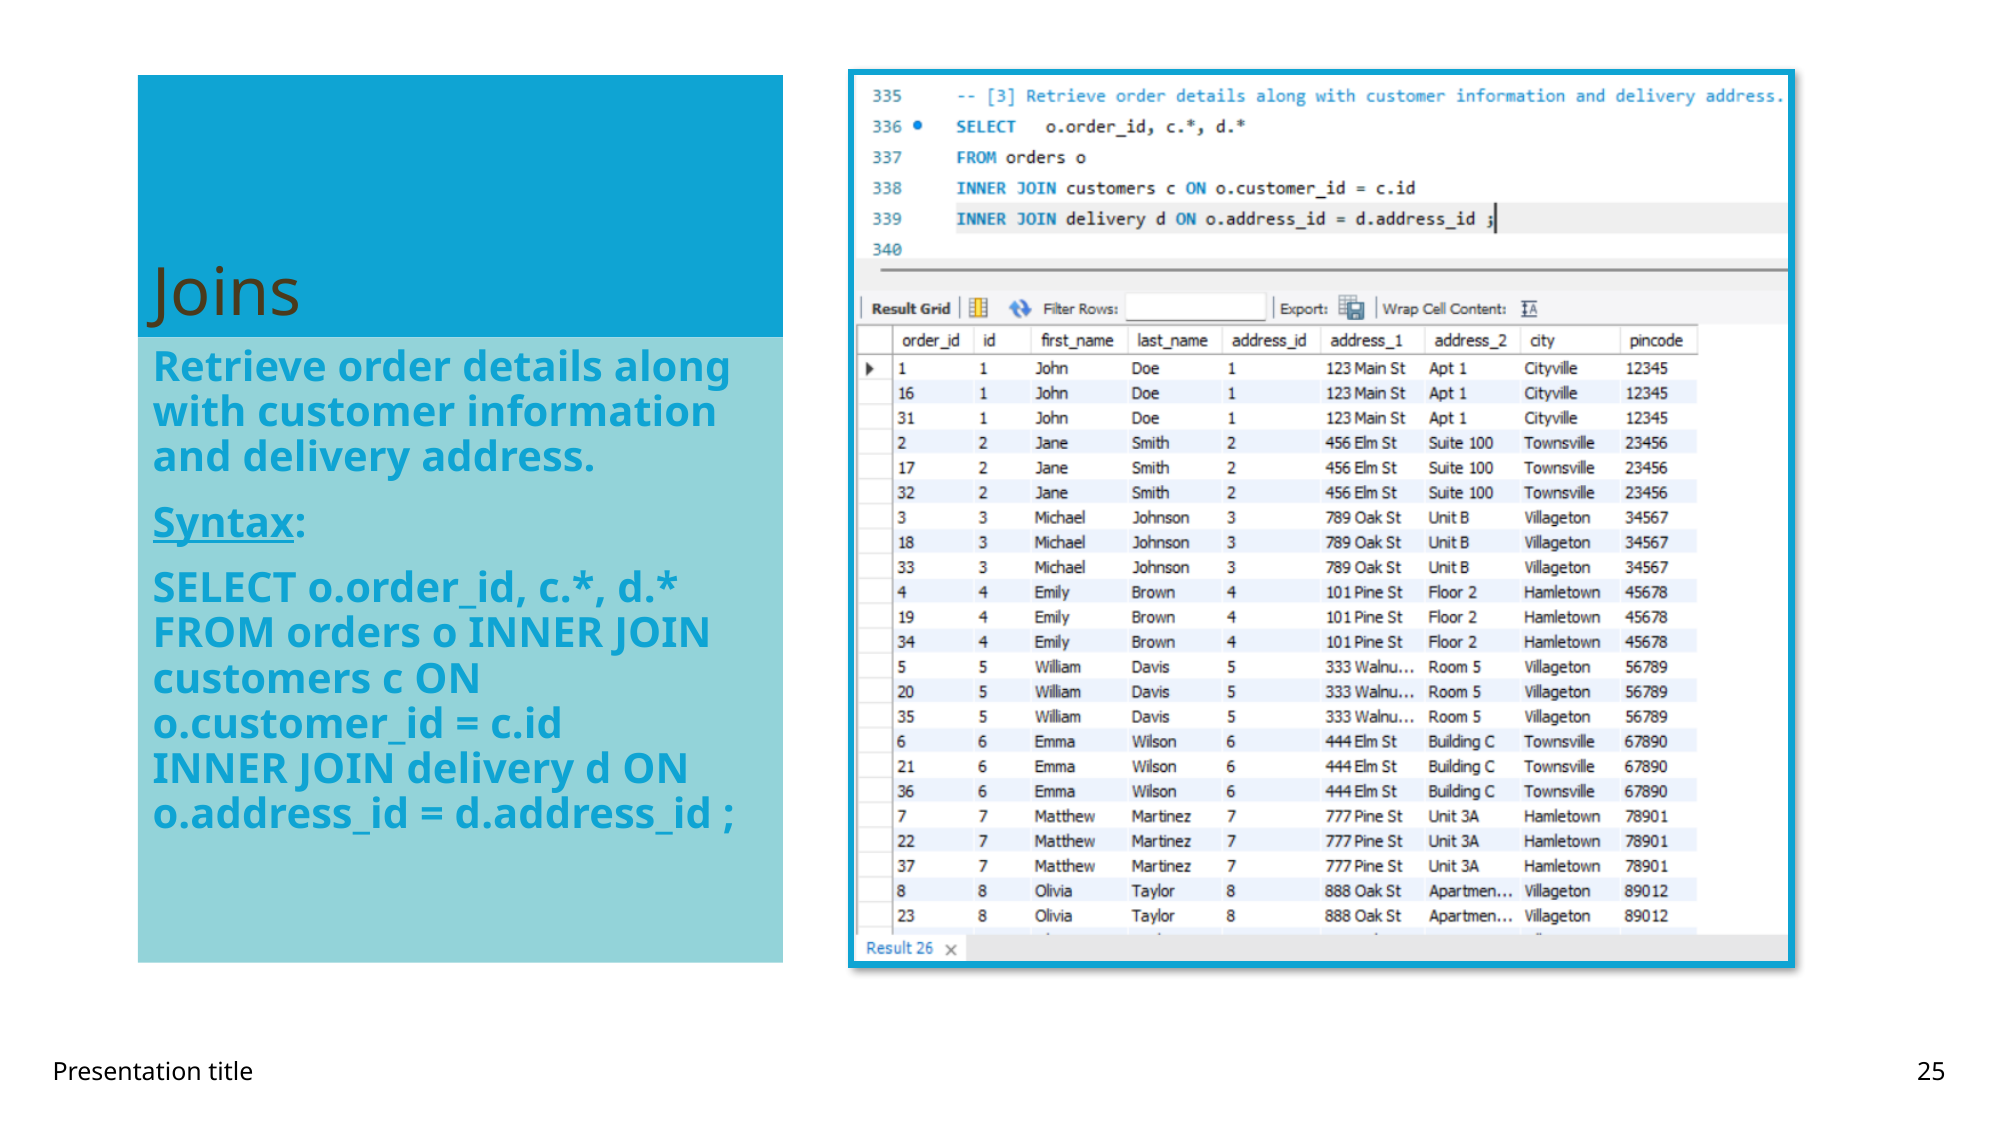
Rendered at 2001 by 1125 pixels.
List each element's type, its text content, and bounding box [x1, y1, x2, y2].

slide_number 25 [1510, 1042, 1961, 1103]
footer Presentation title [37, 1042, 713, 1103]
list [854, 74, 1789, 962]
title Joins [137, 75, 783, 337]
list Retrieve order details along with customer information and delivery address. Syntax: SELECT o.order_id, c.*, d.* FROM orders o INNER JOIN customers c ON o.customer_id = c.id INNER JOIN delivery d ON o.address_id = d.address_id ; [137, 337, 783, 963]
